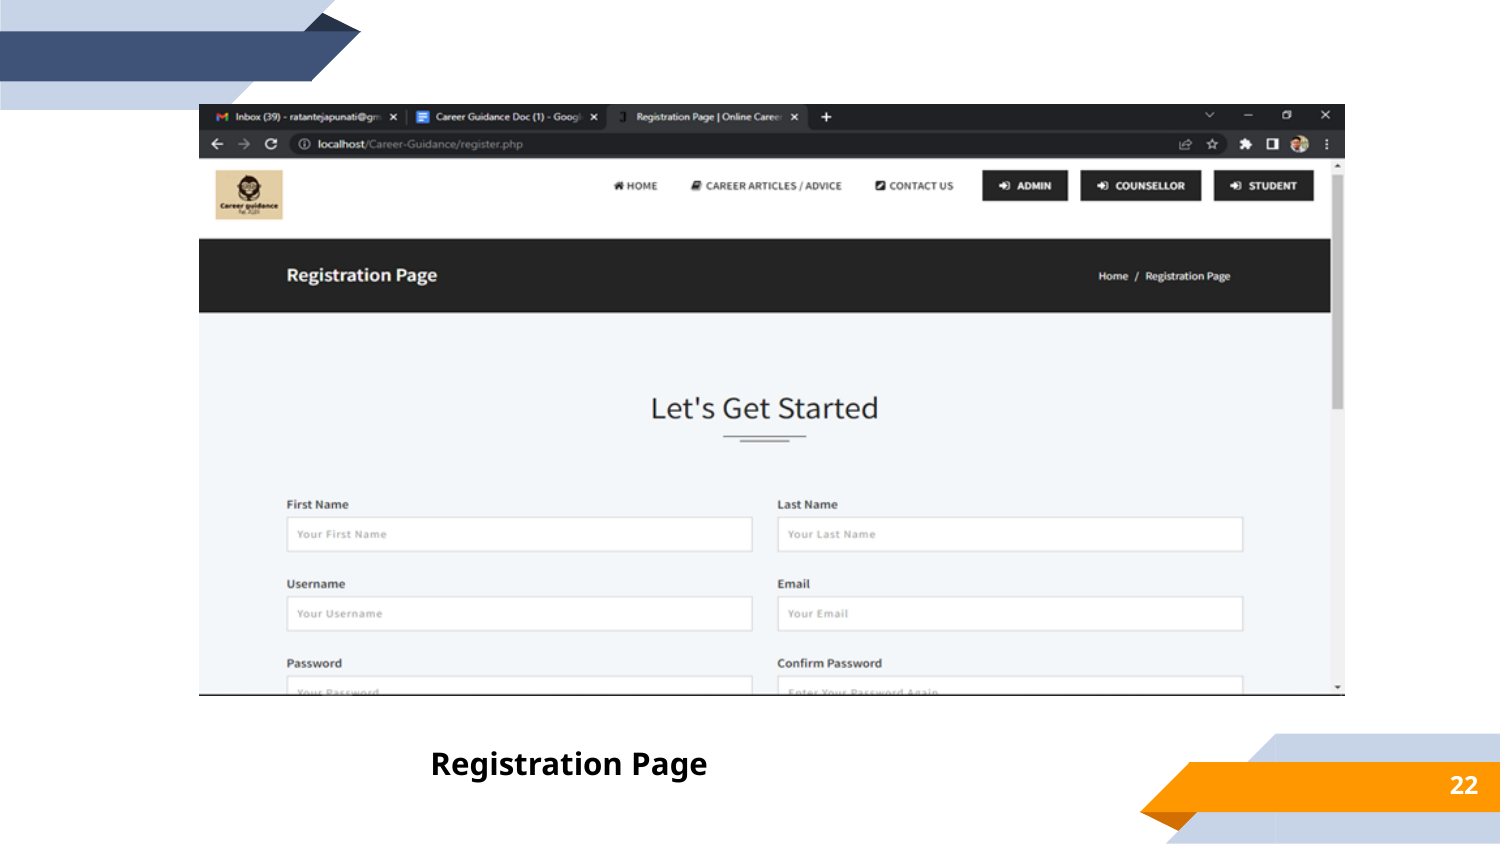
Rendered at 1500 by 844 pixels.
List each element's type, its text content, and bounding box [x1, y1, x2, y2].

slide_number [1259, 685, 1500, 738]
text_box Registration Page [415, 729, 866, 798]
text_box [1249, 760, 1494, 813]
picture [199, 104, 1345, 696]
